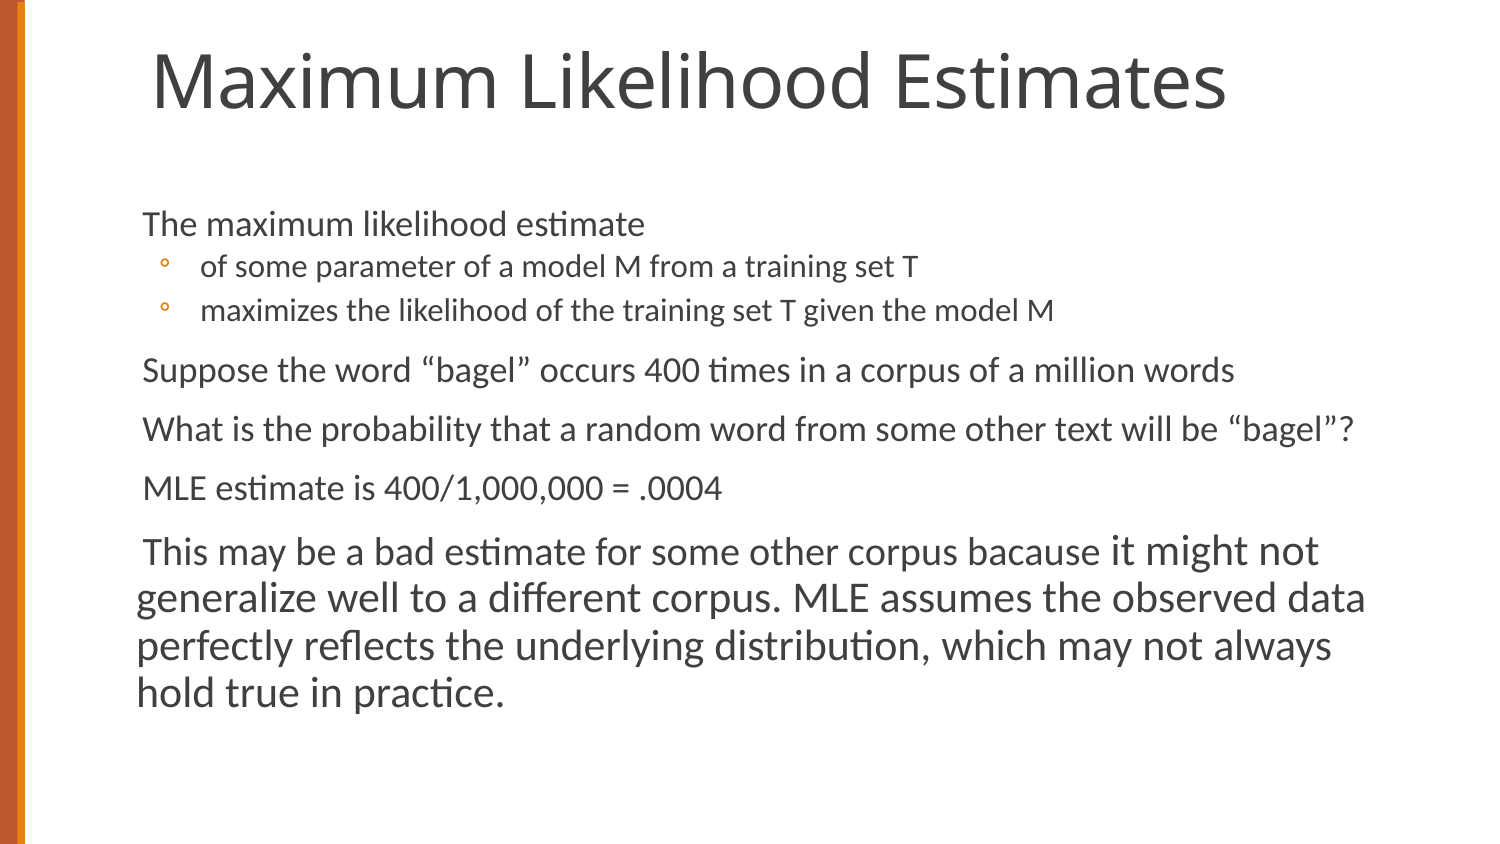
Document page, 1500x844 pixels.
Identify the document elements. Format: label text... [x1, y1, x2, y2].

title Maximum Likelihood Estimates [135, 19, 1373, 132]
list The maximum likelihood estimate of some parameter of a model M from a training set T maximizes the likelihood of the training set T given the model M Suppose the word “bagel” occurs 400 times in a corpus of a million words What is the probability that a random word from some other text will be “bagel”? MLE estimate is 400/1,000,000 = .0004 This may be a bad estimate for some other corpus bacause it might not generalize well to a different corpus. MLE assumes the observed data perfectly reflects the underlying distribution, which may not always hold true in practice. [135, 196, 1373, 760]
